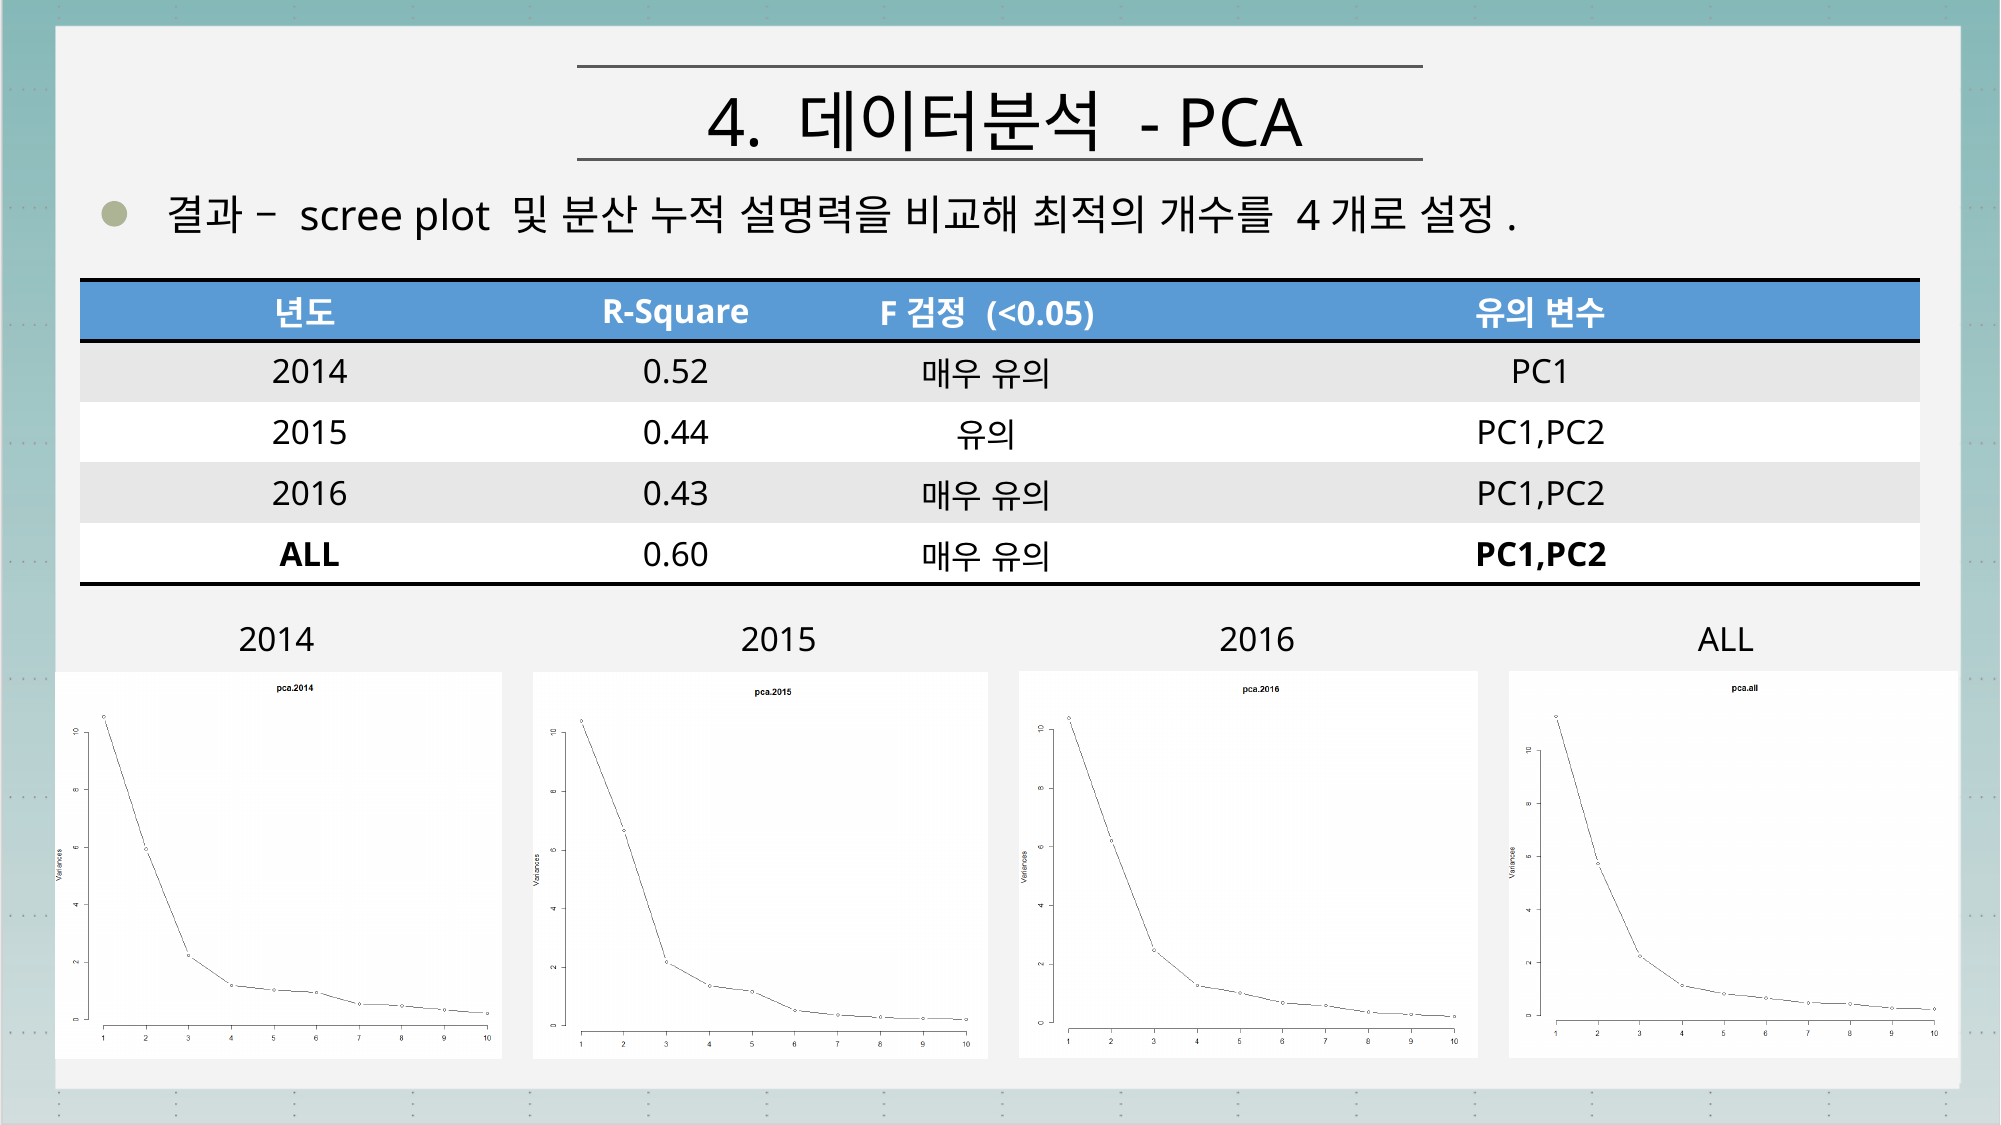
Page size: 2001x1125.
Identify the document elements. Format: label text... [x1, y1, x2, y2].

table_cell 0.44 [540, 402, 812, 462]
table_cell 매우 유의 [812, 343, 1162, 402]
table_cell 매우 유의 [812, 462, 1162, 523]
text_box ALL [1683, 610, 1830, 666]
table_cell 2016 [80, 462, 540, 523]
table_header 년도 [80, 282, 540, 339]
table_cell 2014 [80, 343, 540, 402]
table_cell PC1,PC2 [1162, 462, 1920, 523]
table_header R-Square [540, 282, 812, 339]
table_cell PC1,PC2 [1162, 523, 1920, 582]
text_box [101, 200, 128, 227]
text_box 2016 [1204, 610, 1351, 666]
table_cell ALL [80, 523, 540, 582]
table_cell 0.52 [540, 343, 812, 402]
text_box 4. 데이터분석 - PCA [0, 72, 1989, 168]
picture [1019, 671, 1478, 1058]
table_cell 2015 [80, 402, 540, 462]
table_cell PC1,PC2 [1162, 402, 1920, 462]
table_cell 0.60 [540, 523, 812, 582]
table_cell 매우 유의 [812, 523, 1162, 582]
table_cell 유의 [812, 402, 1162, 462]
table_header 유의 변수 [1162, 282, 1920, 339]
picture [1509, 671, 1958, 1058]
picture [532, 672, 988, 1059]
text_box 2015 [726, 610, 873, 666]
text_box 2014 [223, 610, 370, 666]
table_cell PC1 [1162, 343, 1920, 402]
table_cell 0.43 [540, 462, 812, 523]
table_header F검정 (<0.05) [812, 282, 1162, 339]
text_box 결과 – scree plot 및 분산 누적 설명력을 비교해 최적의 개수를 4개로 설정. [151, 181, 1739, 246]
picture [55, 672, 502, 1059]
